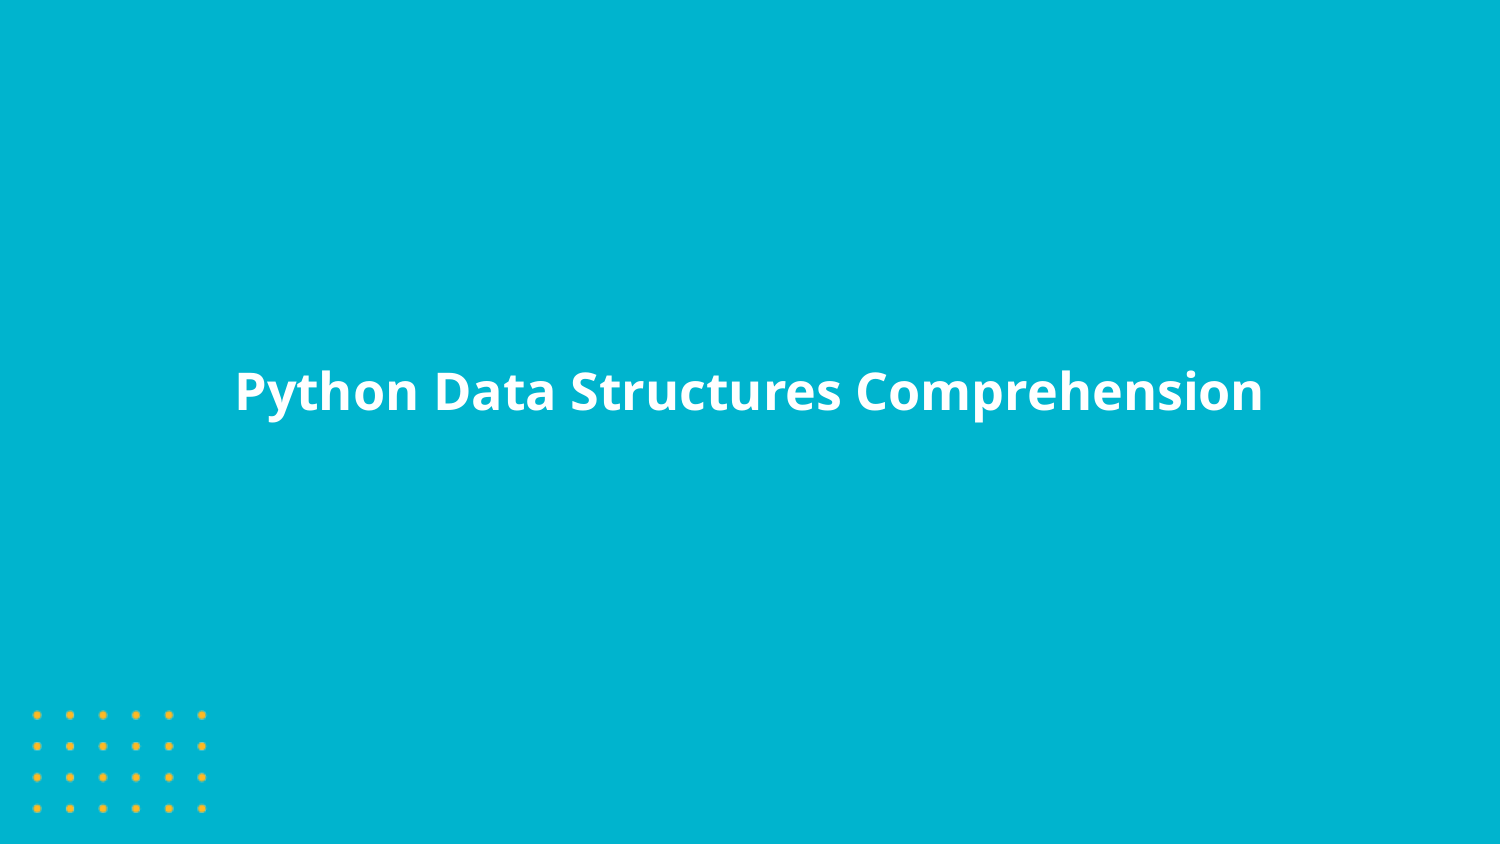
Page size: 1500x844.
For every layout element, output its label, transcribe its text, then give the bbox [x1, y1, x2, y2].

text_box Python Data Structures Comprehension [0, 343, 1500, 436]
picture [0, 679, 247, 834]
